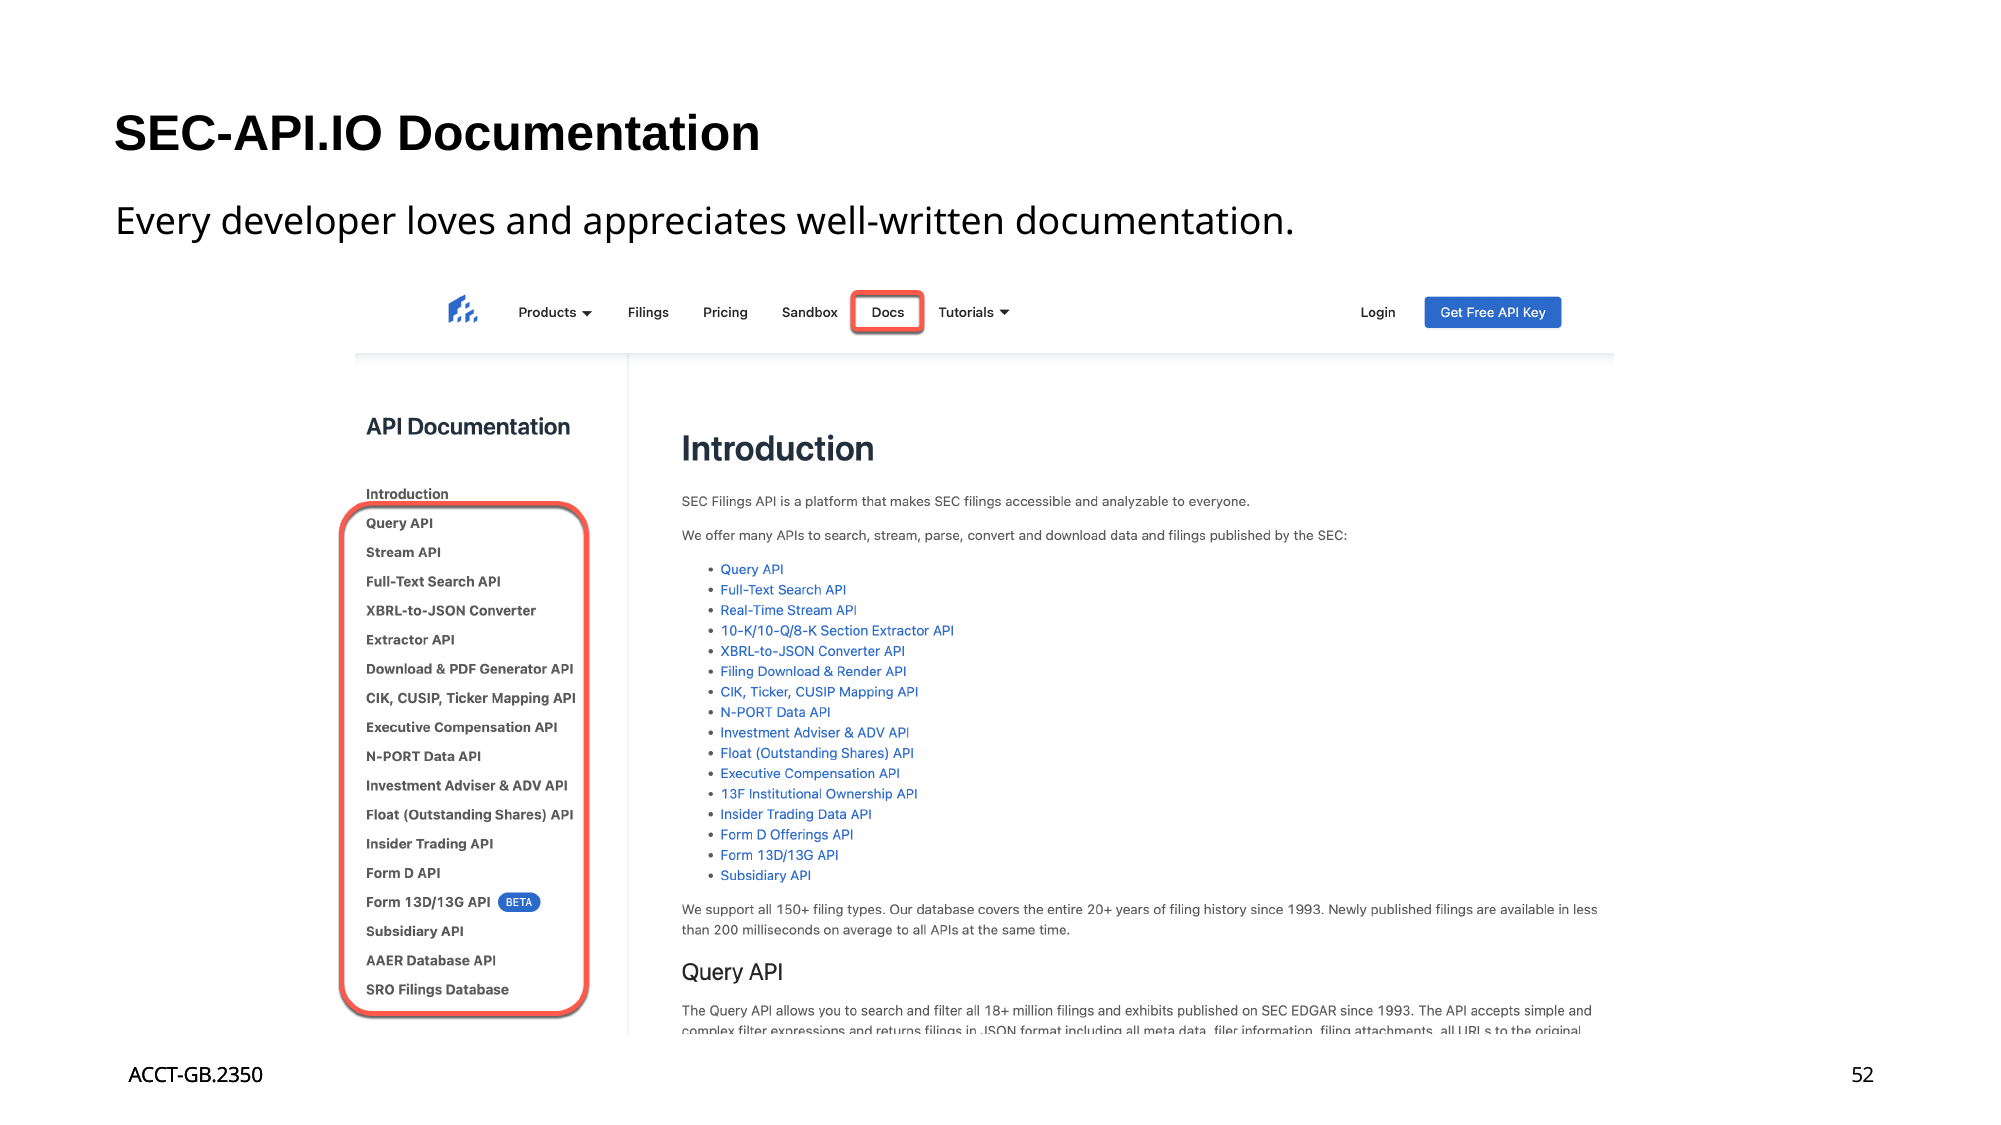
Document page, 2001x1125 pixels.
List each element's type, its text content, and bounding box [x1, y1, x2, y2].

list Every developer loves and appreciates well-written documentation. [115, 197, 1838, 243]
title SEC-API.IO Documentation [113, 100, 1887, 161]
picture [338, 278, 1615, 1034]
slide_number 52 [1844, 1062, 1896, 1125]
